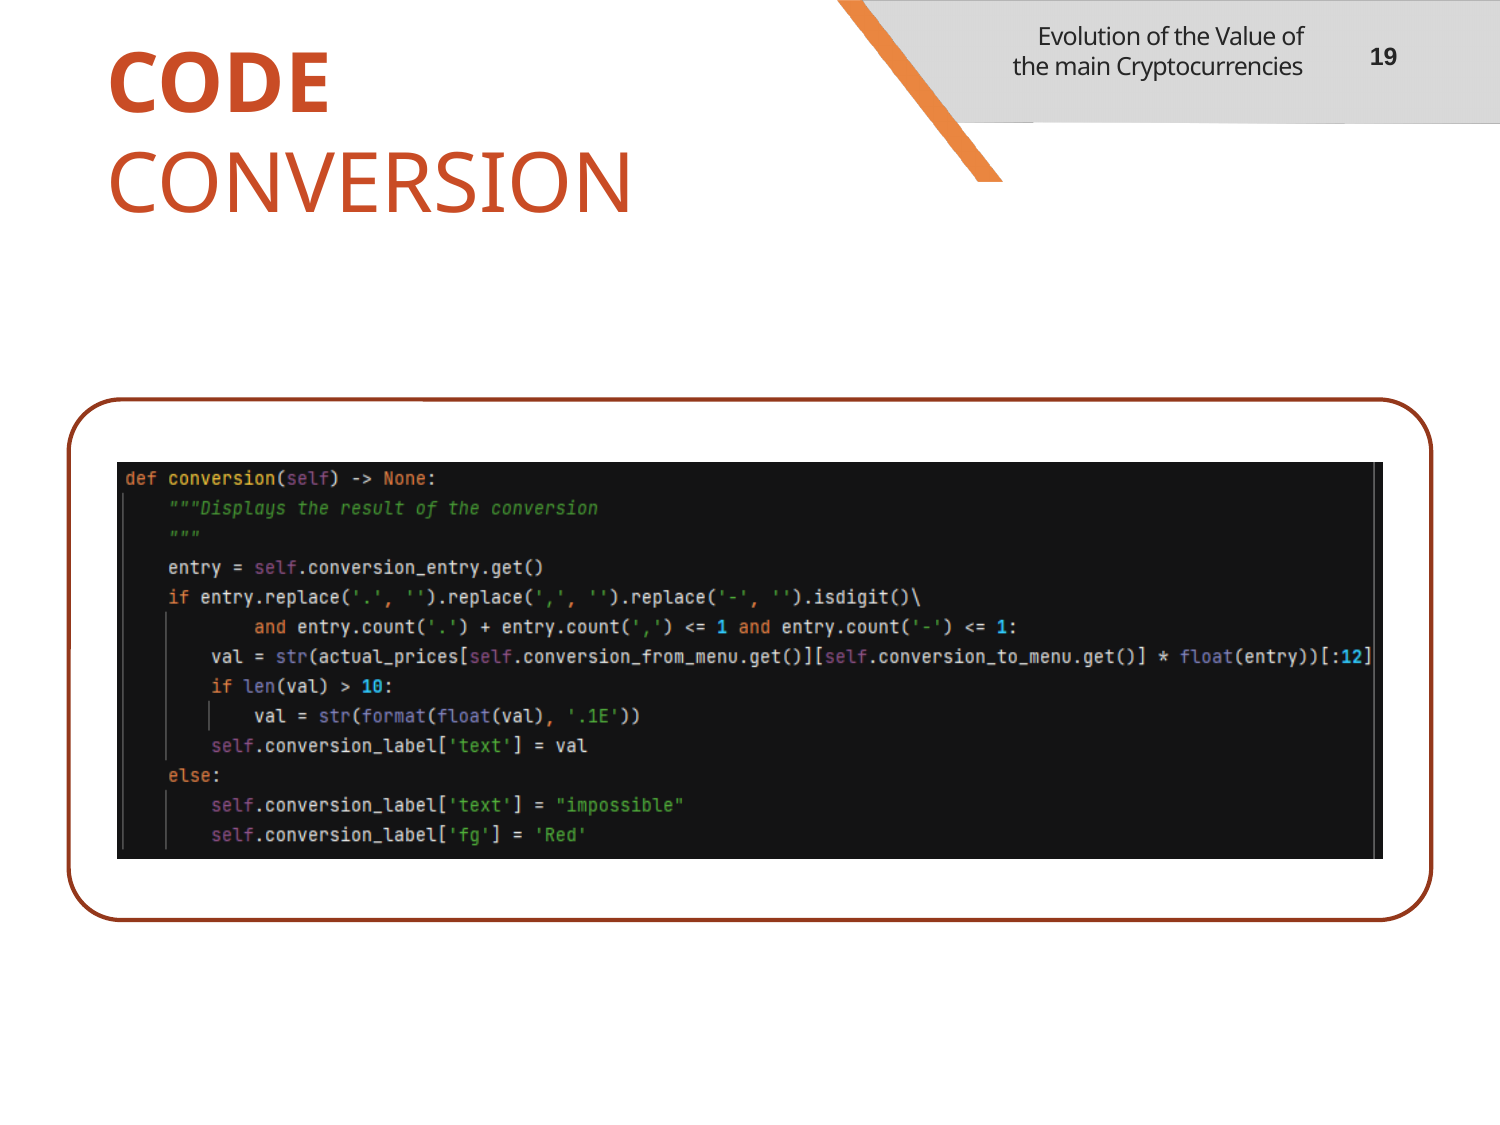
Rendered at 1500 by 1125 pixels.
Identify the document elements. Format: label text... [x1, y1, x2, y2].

text_box [66, 397, 1434, 923]
picture [837, 0, 1500, 182]
title CODE CONVERSION [76, 77, 880, 182]
text_box Evolution of the Value of the main Cryptocurrencies [848, 18, 1319, 88]
picture [117, 462, 1383, 859]
slide_number 19 [1342, 28, 1425, 78]
